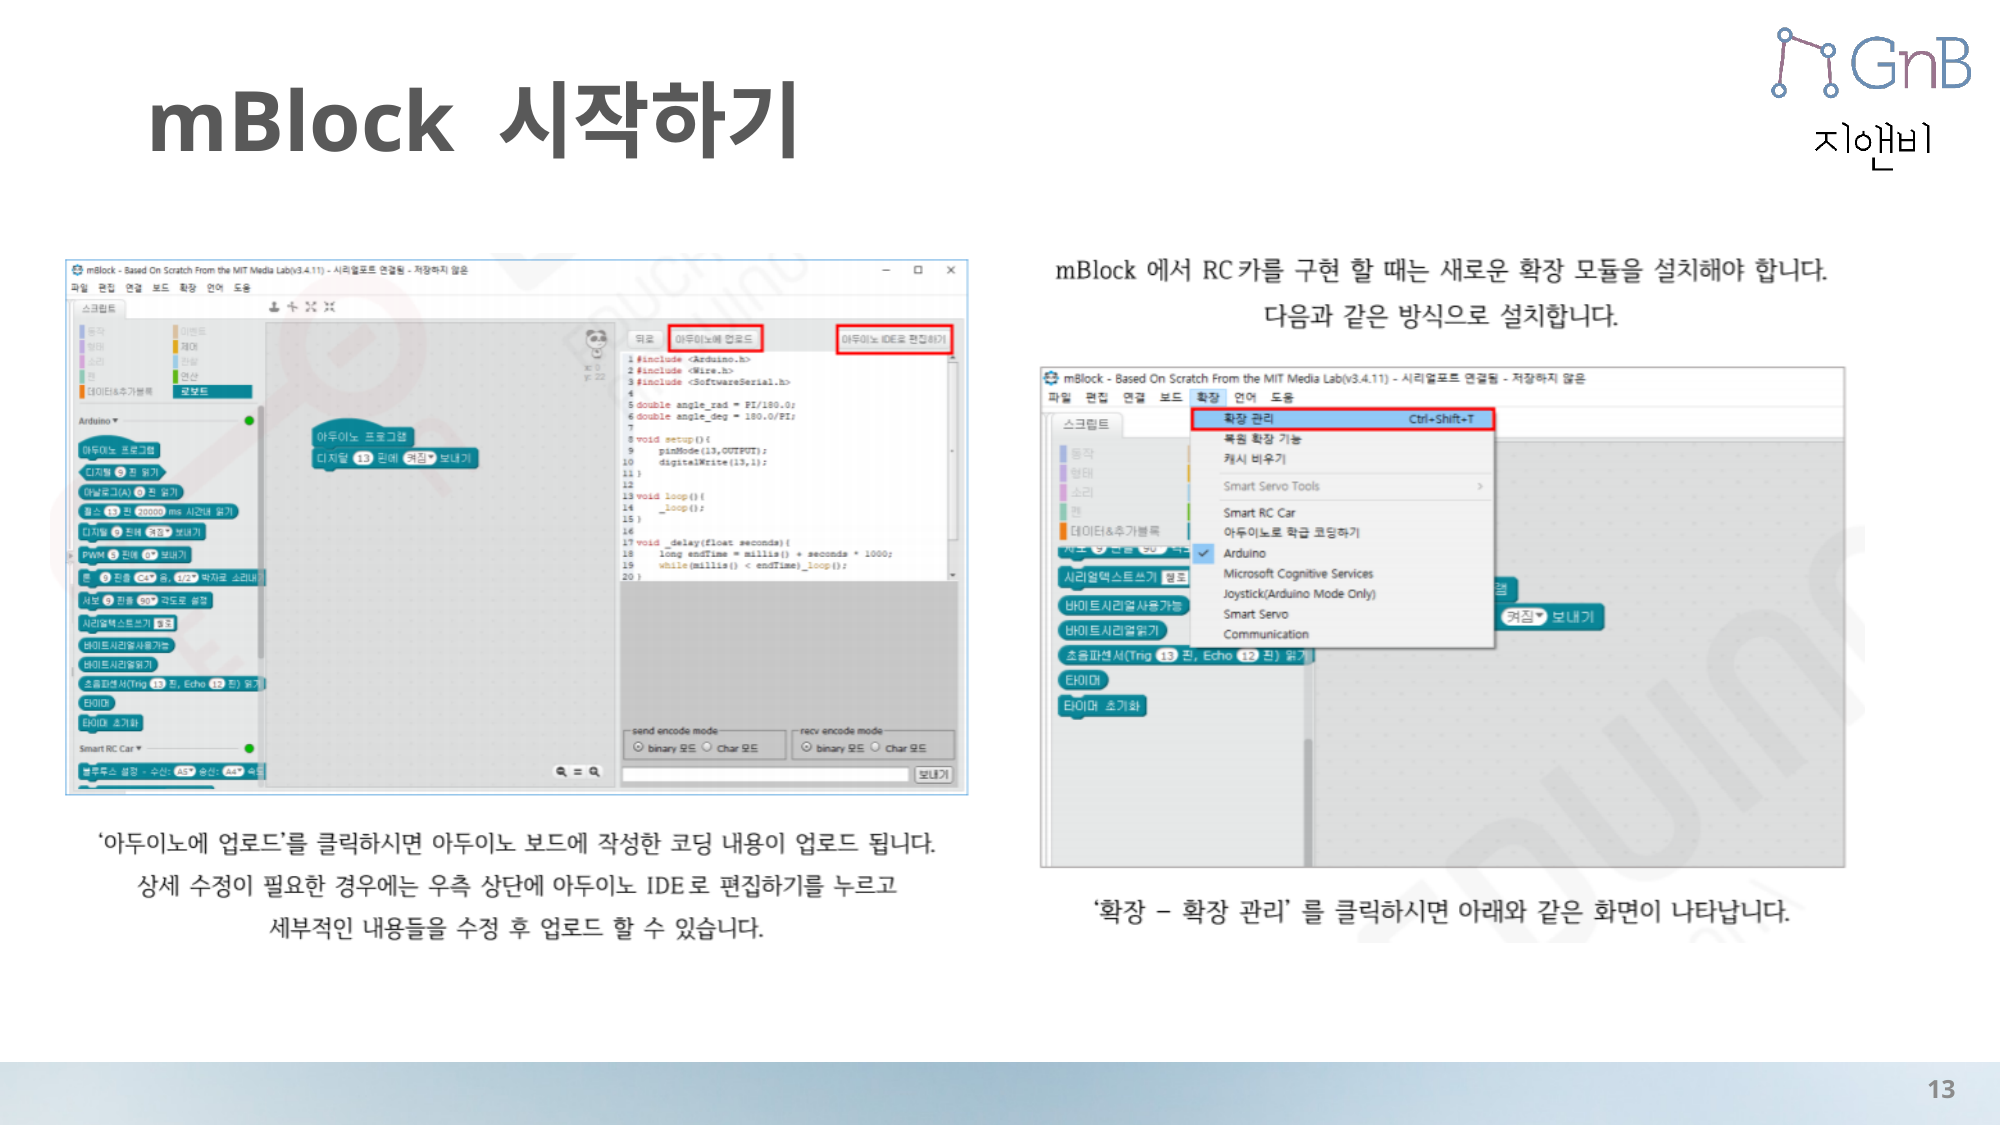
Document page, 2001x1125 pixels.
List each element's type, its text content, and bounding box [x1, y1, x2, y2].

picture [0, 1062, 2000, 1125]
picture [50, 253, 978, 970]
picture [1771, 0, 1971, 199]
text_box mBlock 시작하기 [131, 61, 819, 176]
picture [1022, 231, 1865, 943]
